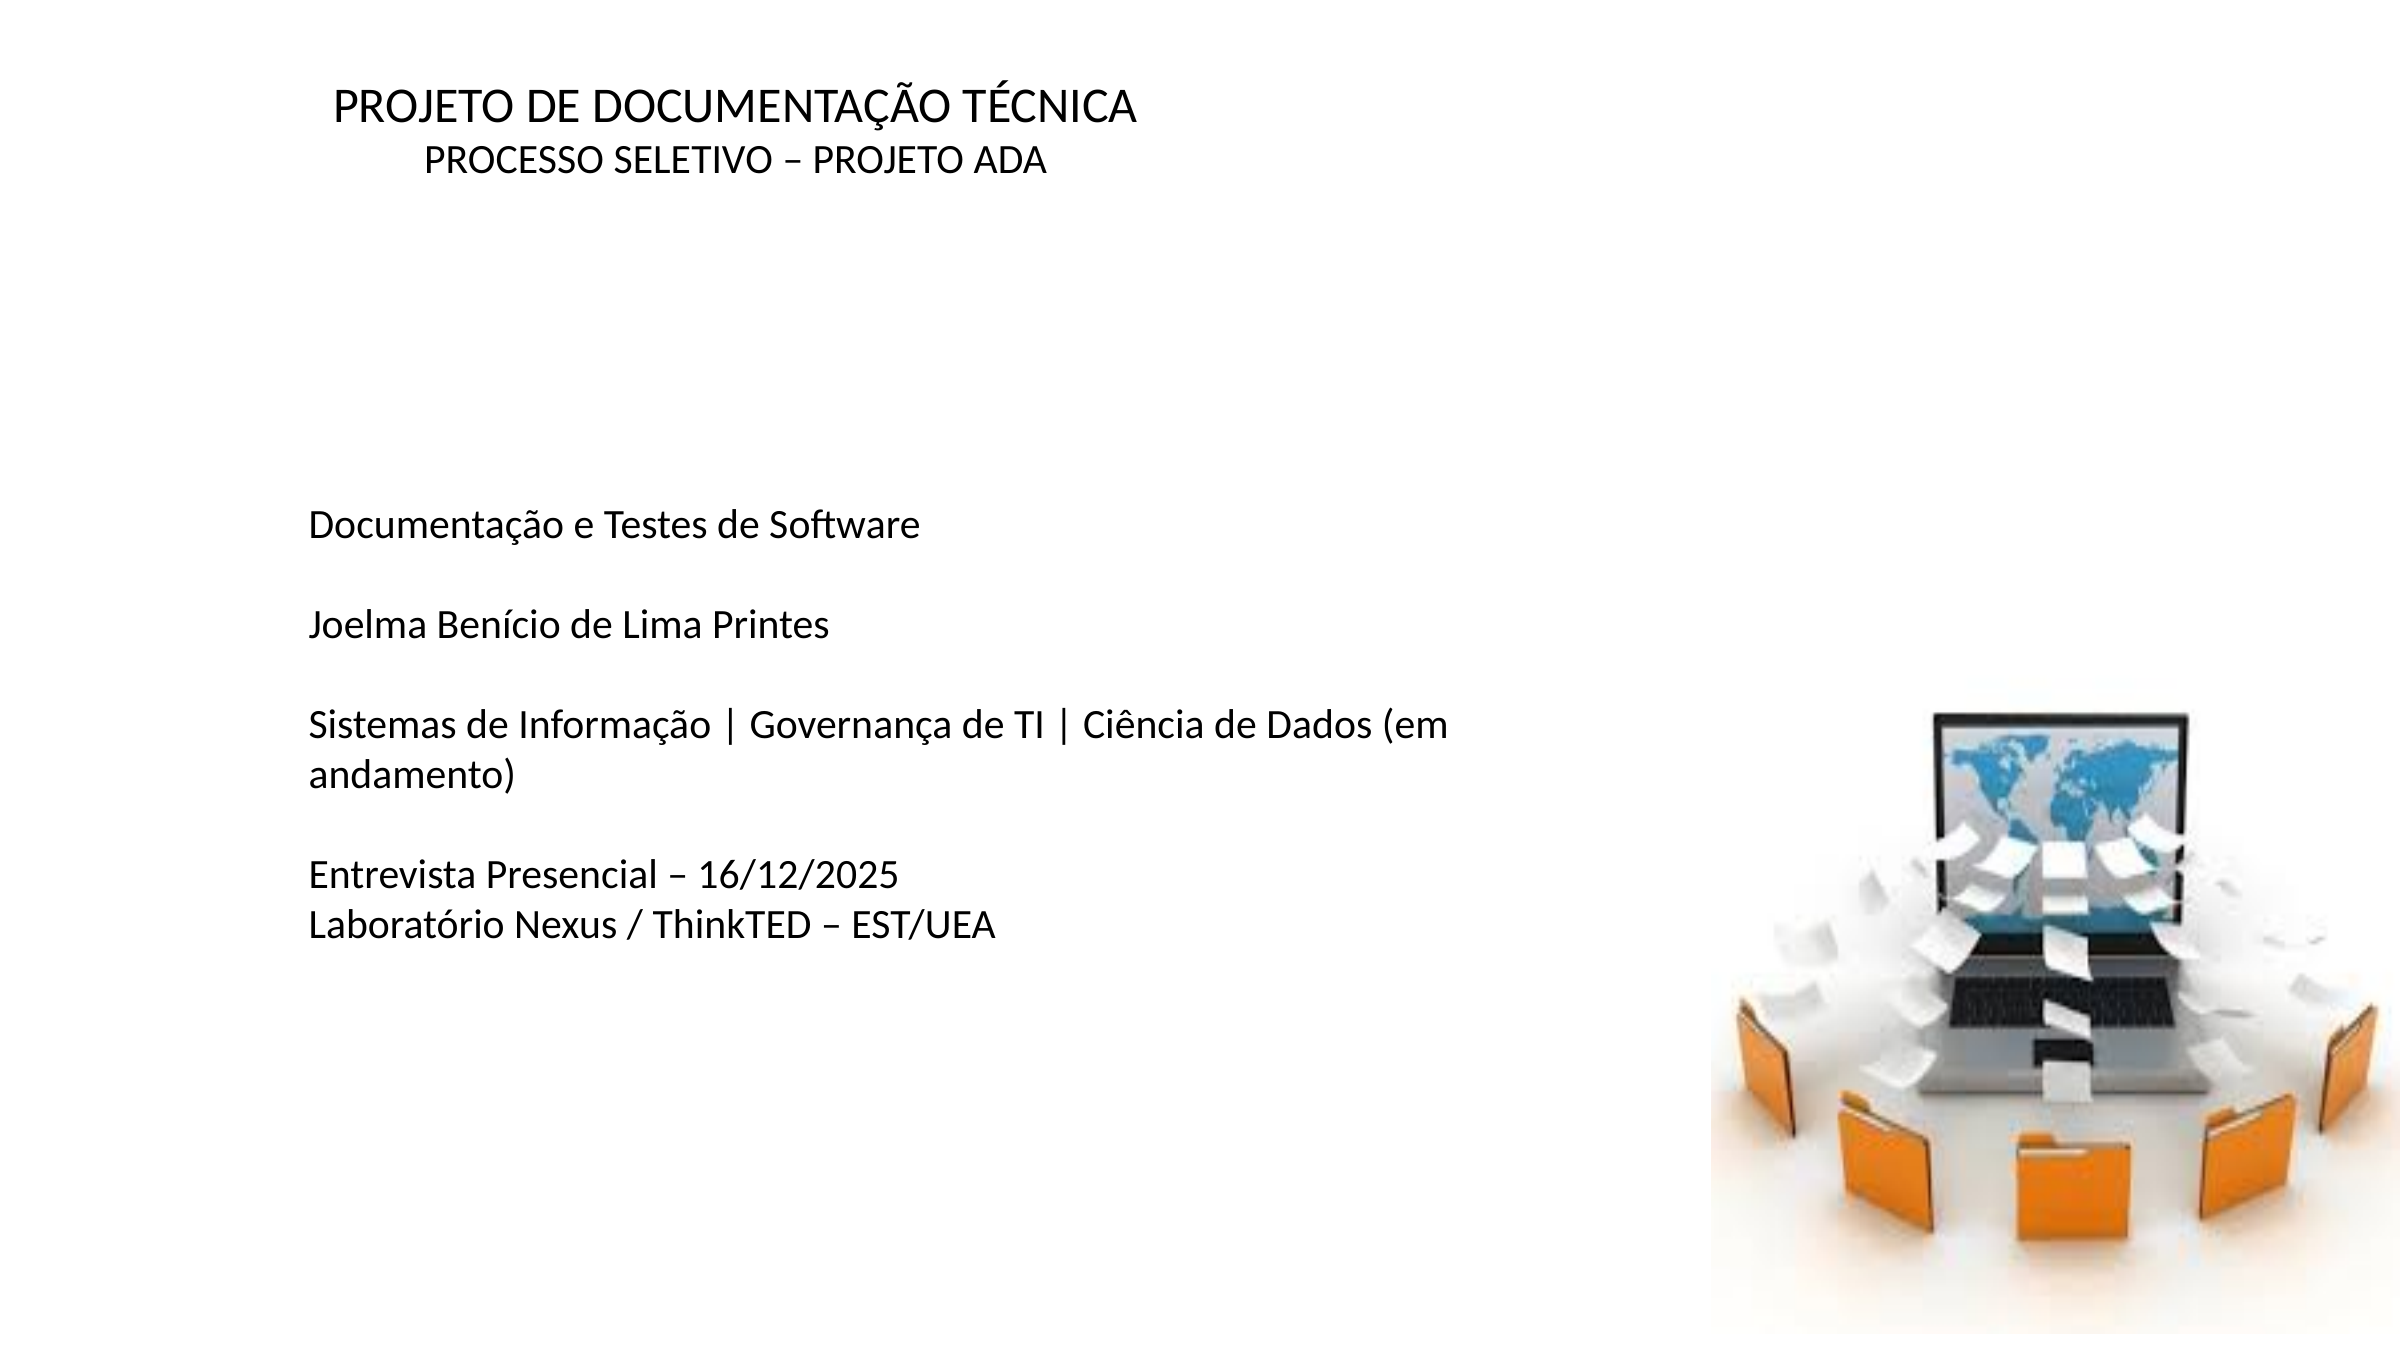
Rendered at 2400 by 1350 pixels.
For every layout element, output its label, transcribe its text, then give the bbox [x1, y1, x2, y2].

picture [1711, 623, 2400, 1339]
text_box PROJETO DE DOCUMENTAÇÃO TÉCNICA PROCESSO SELETIVO – PROJETO ADA [52, 64, 1419, 235]
text_box Documentação e Testes de Software Joelma Benício de Lima Printes Sistemas de Informação | Governança de TI | Ciência de Dados (em andamento) Entrevista Presencial – 16/12/2025 Laboratório Nexus / ThinkTED – EST/UEA [293, 369, 1494, 954]
